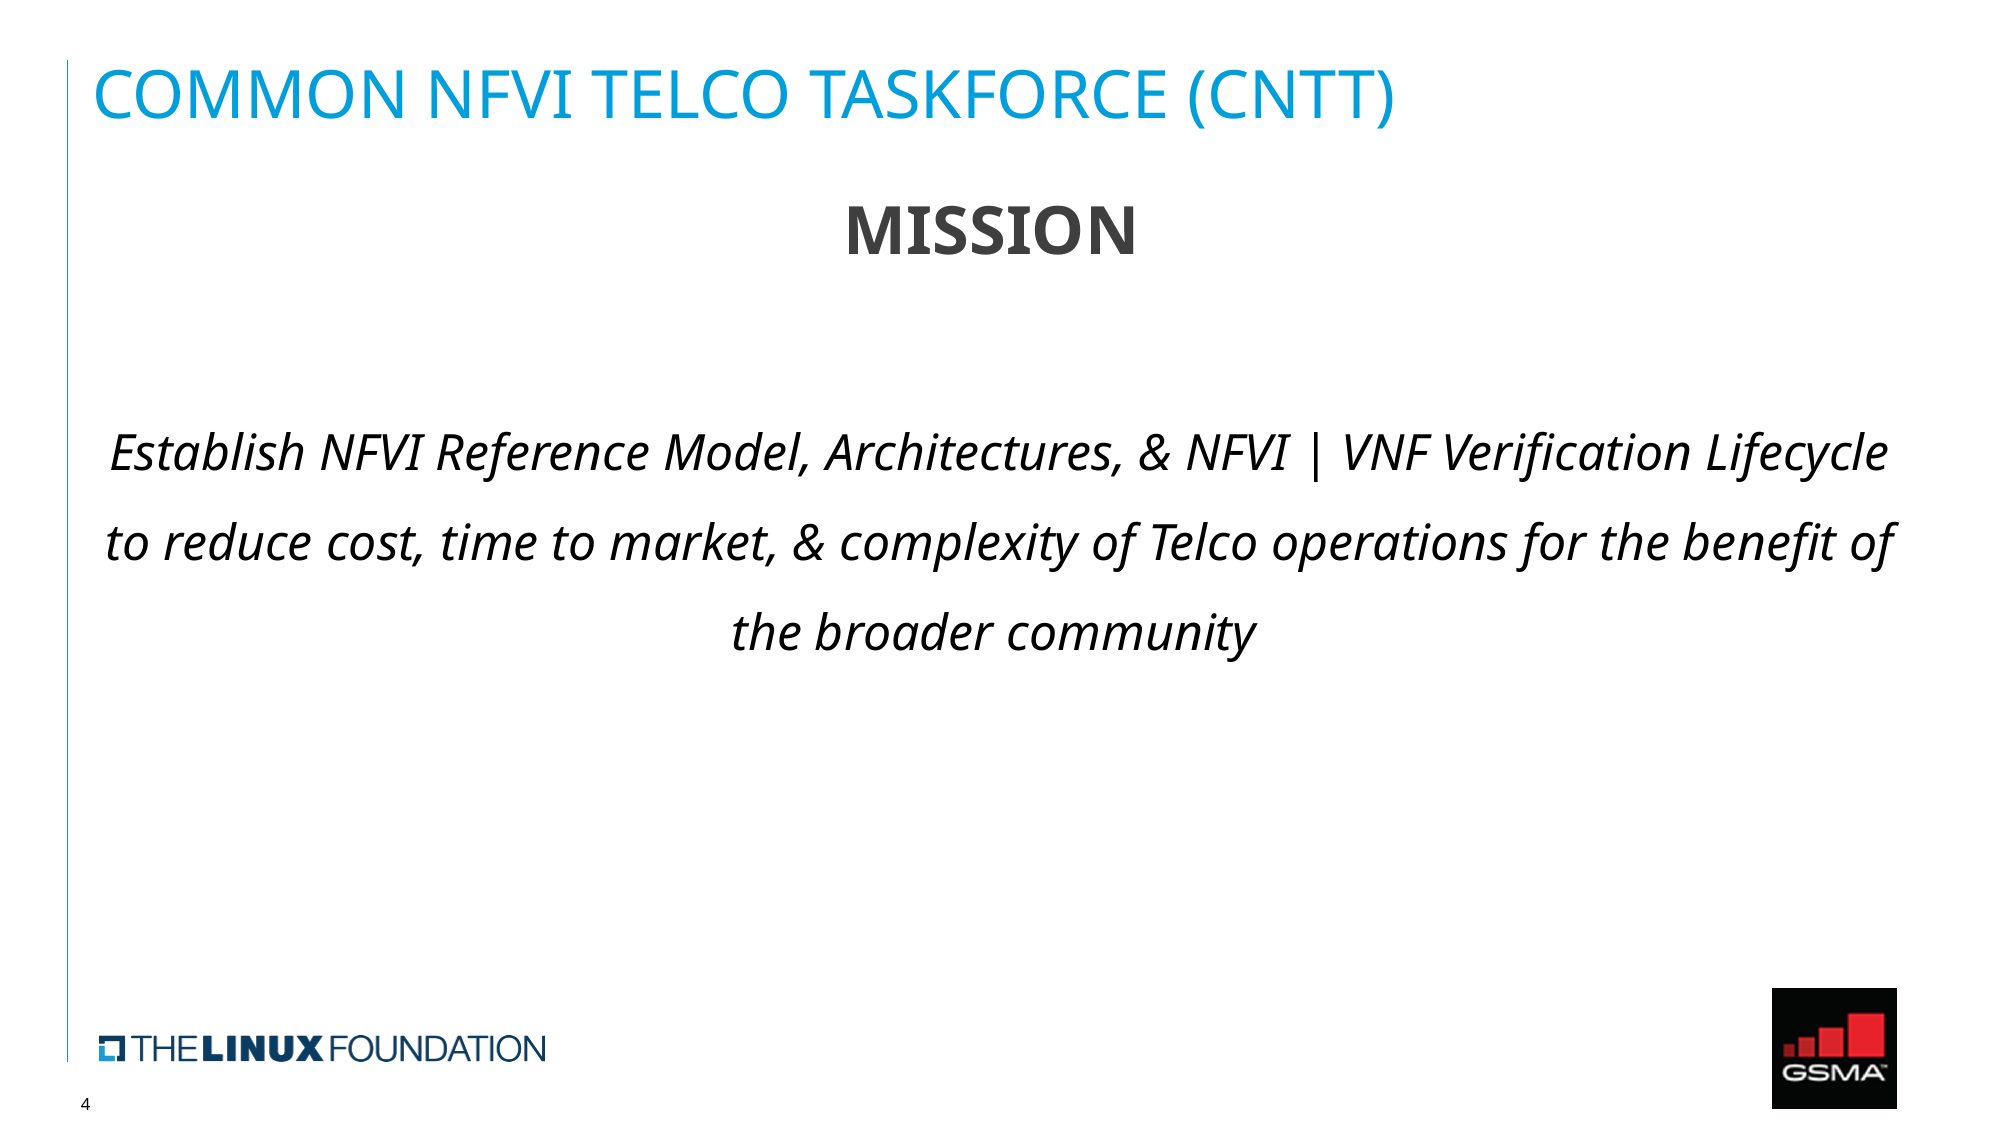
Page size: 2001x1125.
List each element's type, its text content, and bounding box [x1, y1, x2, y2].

text_box 4 [80, 1088, 130, 1125]
text_box [0, 123, 2001, 222]
text_box MISSION [148, 222, 1852, 276]
title COMMON NFVI TELCO TASKFORCE (CNTT) [77, 56, 1871, 123]
text_box Establish NFVI Reference Model, Architectures, & NFVI | VNF Verification Lifecycle to reduce cost, time to market, & complexity of Telco operations for the benefit of the broader community [89, 382, 1912, 668]
picture [1772, 988, 1897, 1109]
picture [99, 1035, 545, 1062]
